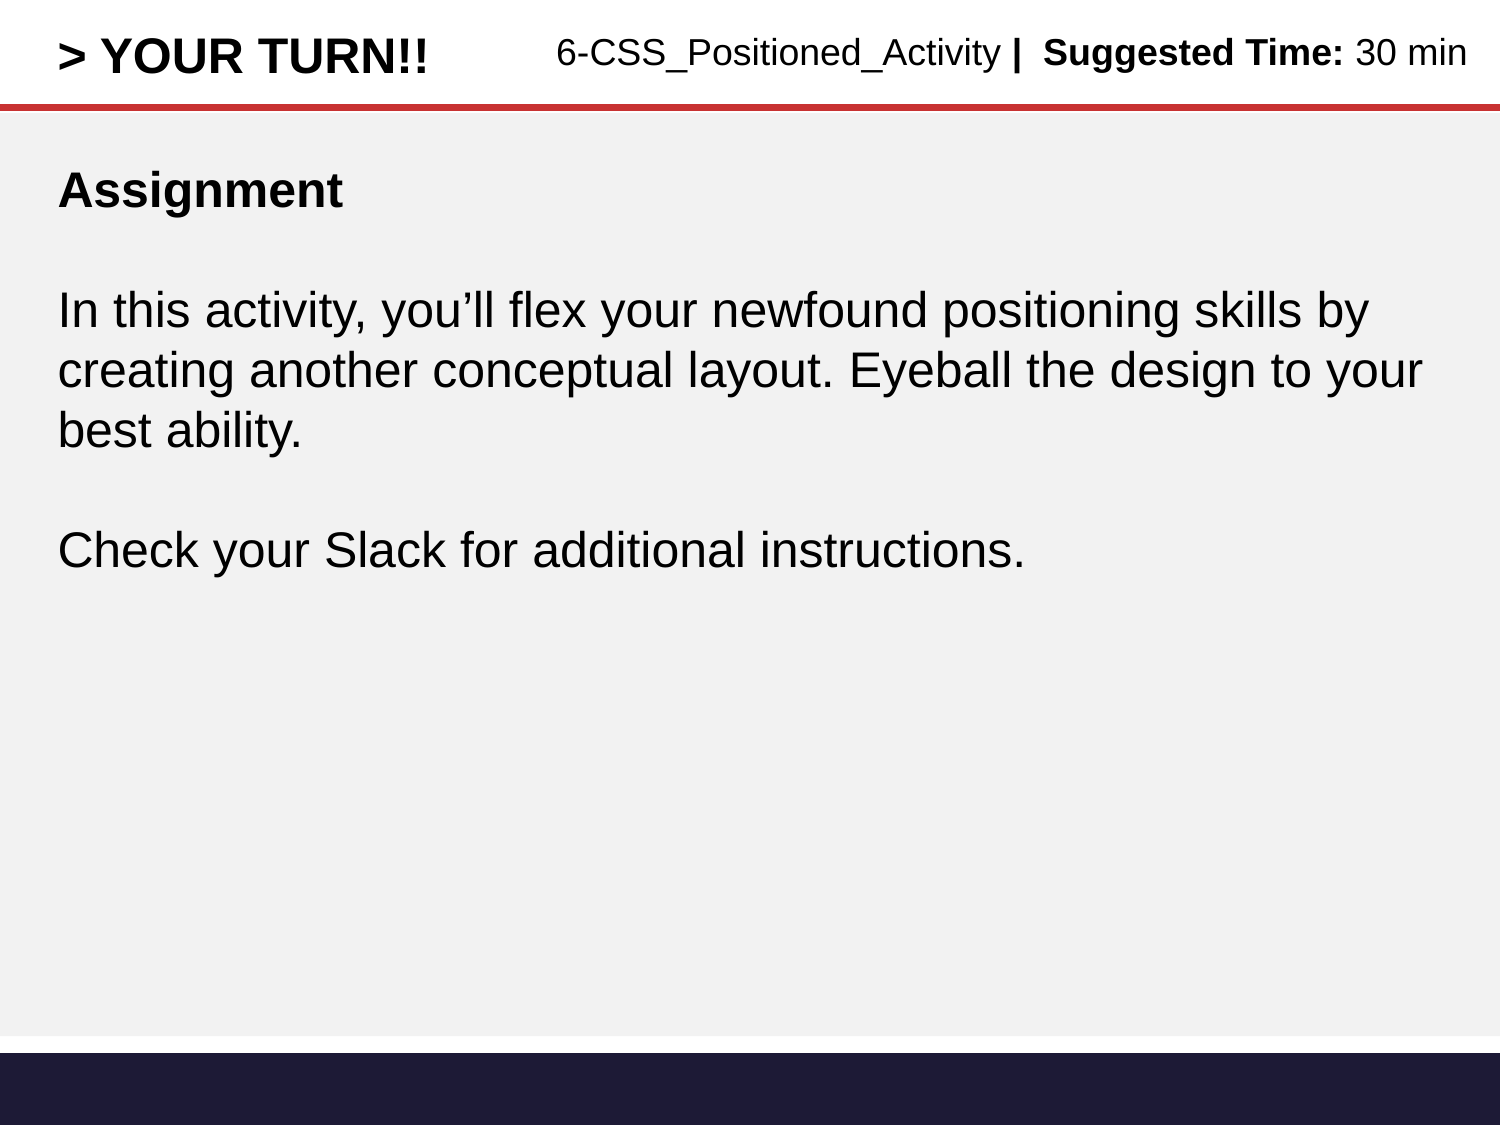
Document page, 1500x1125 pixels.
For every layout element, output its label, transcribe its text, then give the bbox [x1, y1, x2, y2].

text_box Assignment In this activity, you’ll flex your newfound positioning skills by creating another conceptual layout. Eyeball the design to your best ability. Check your Slack for additional instructions. [49, 149, 1475, 585]
text_box > YOUR TURN!! [50, 16, 913, 91]
text_box 6-CSS_Positioned_Activity | Suggested Time: 30 min [375, 20, 1475, 81]
text_box [0, 113, 1500, 1037]
